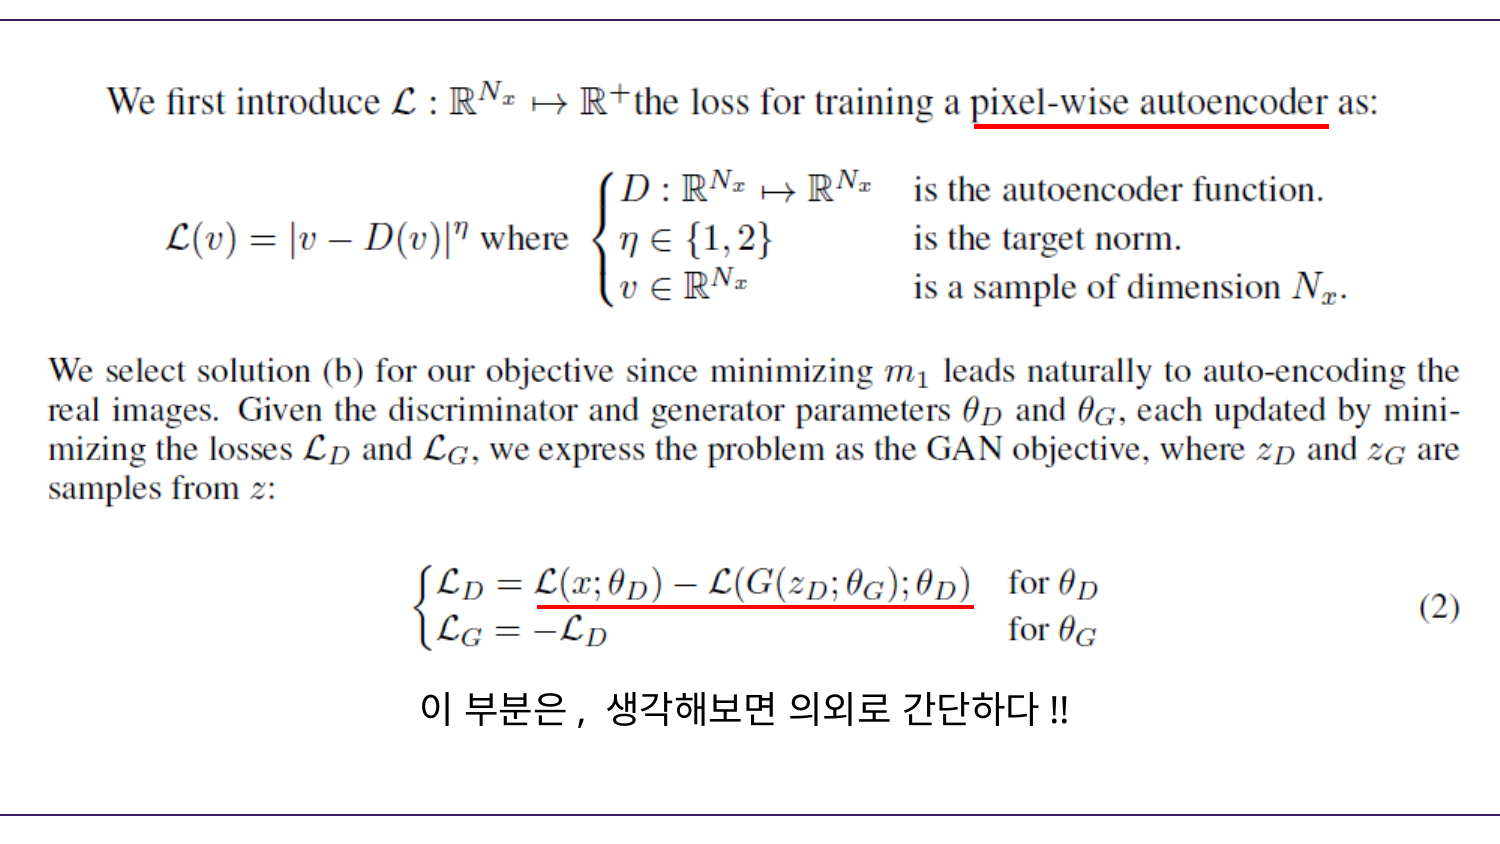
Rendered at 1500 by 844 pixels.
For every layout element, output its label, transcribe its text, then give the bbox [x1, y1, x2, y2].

text_box [0, 18, 1500, 321]
text_box [0, 688, 1500, 817]
picture [0, 67, 1500, 682]
text_box 이 부분은, 생각해보면 의외로 간단하다!! [404, 690, 1137, 739]
